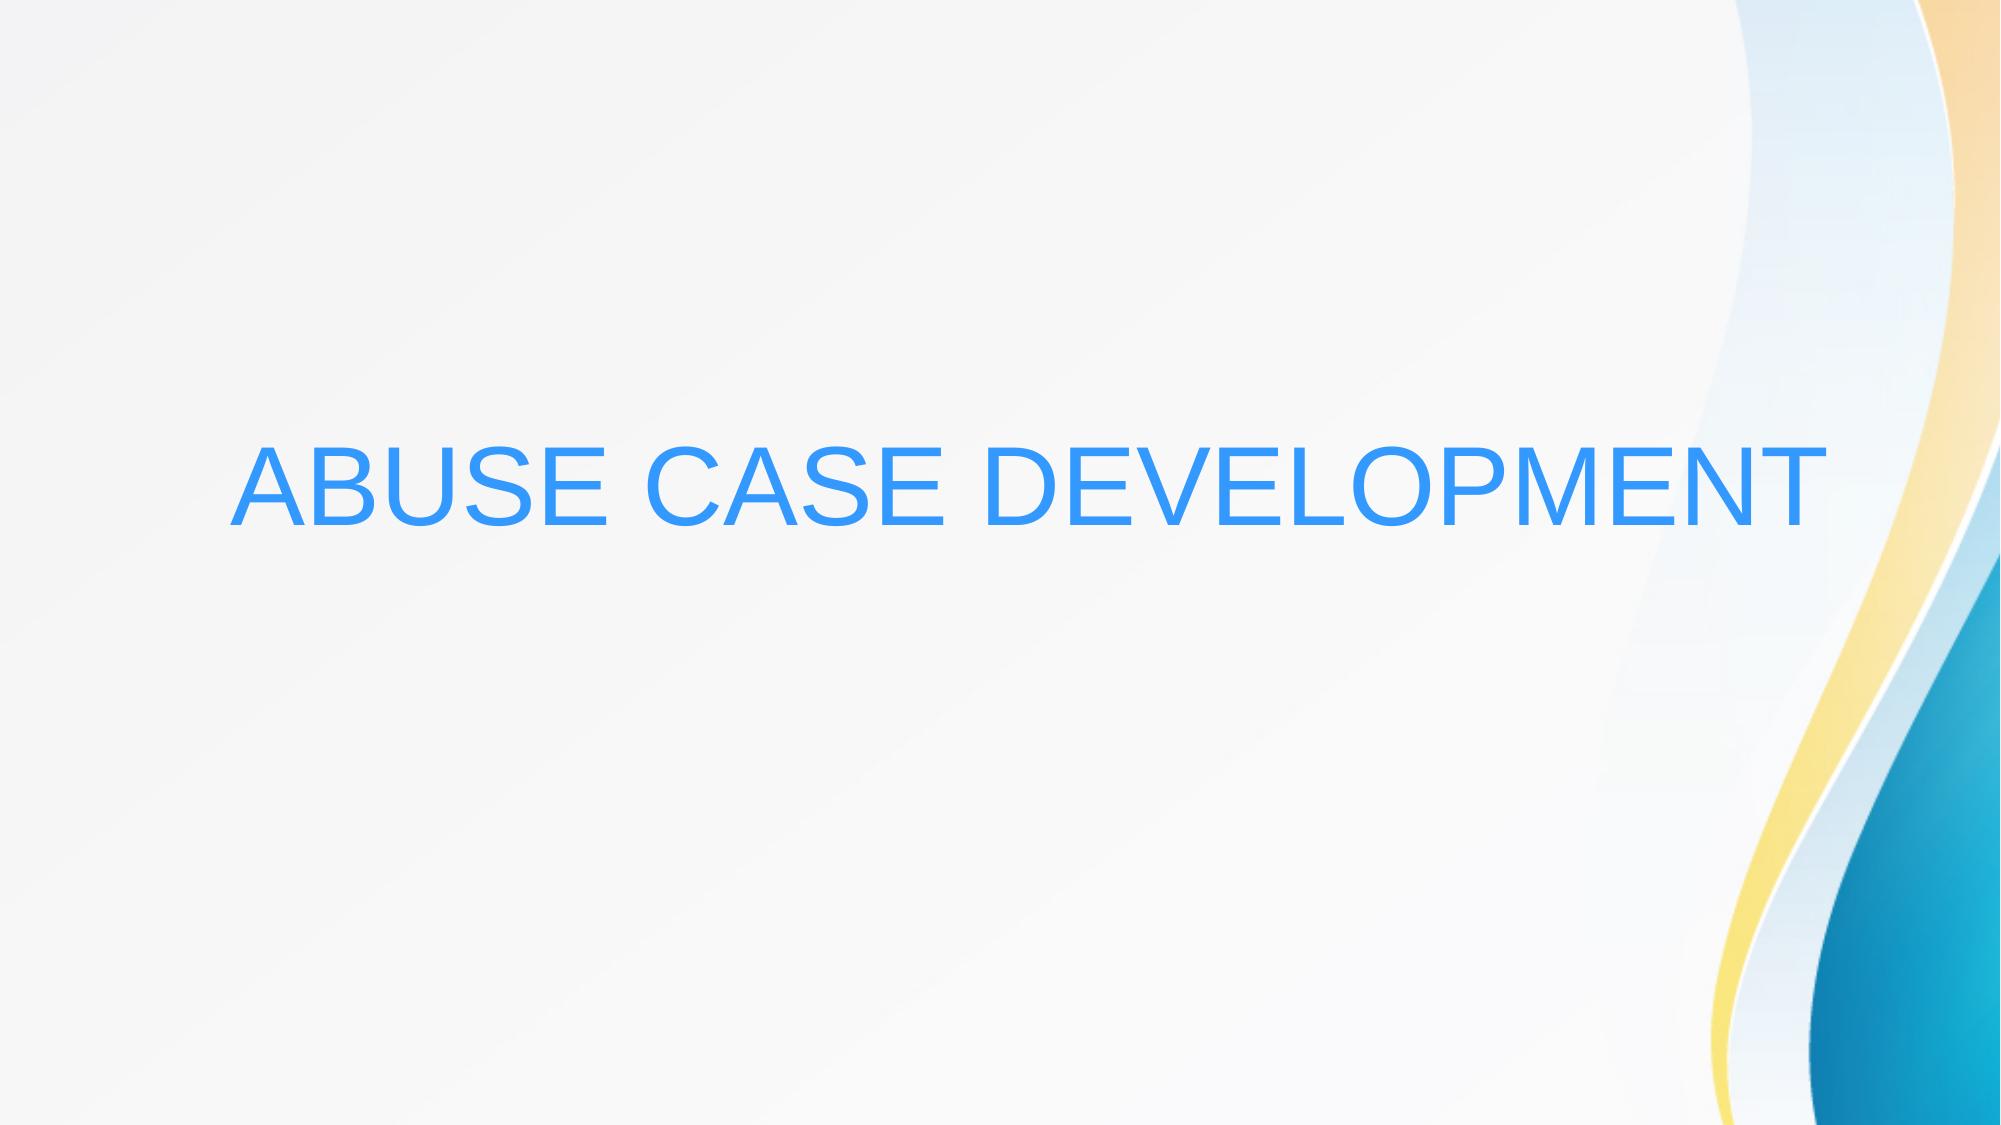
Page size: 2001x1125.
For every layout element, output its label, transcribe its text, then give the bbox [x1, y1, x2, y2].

picture [0, 0, 2001, 1125]
title ABUSE CASE DEVELOPMENT [130, 432, 1931, 529]
